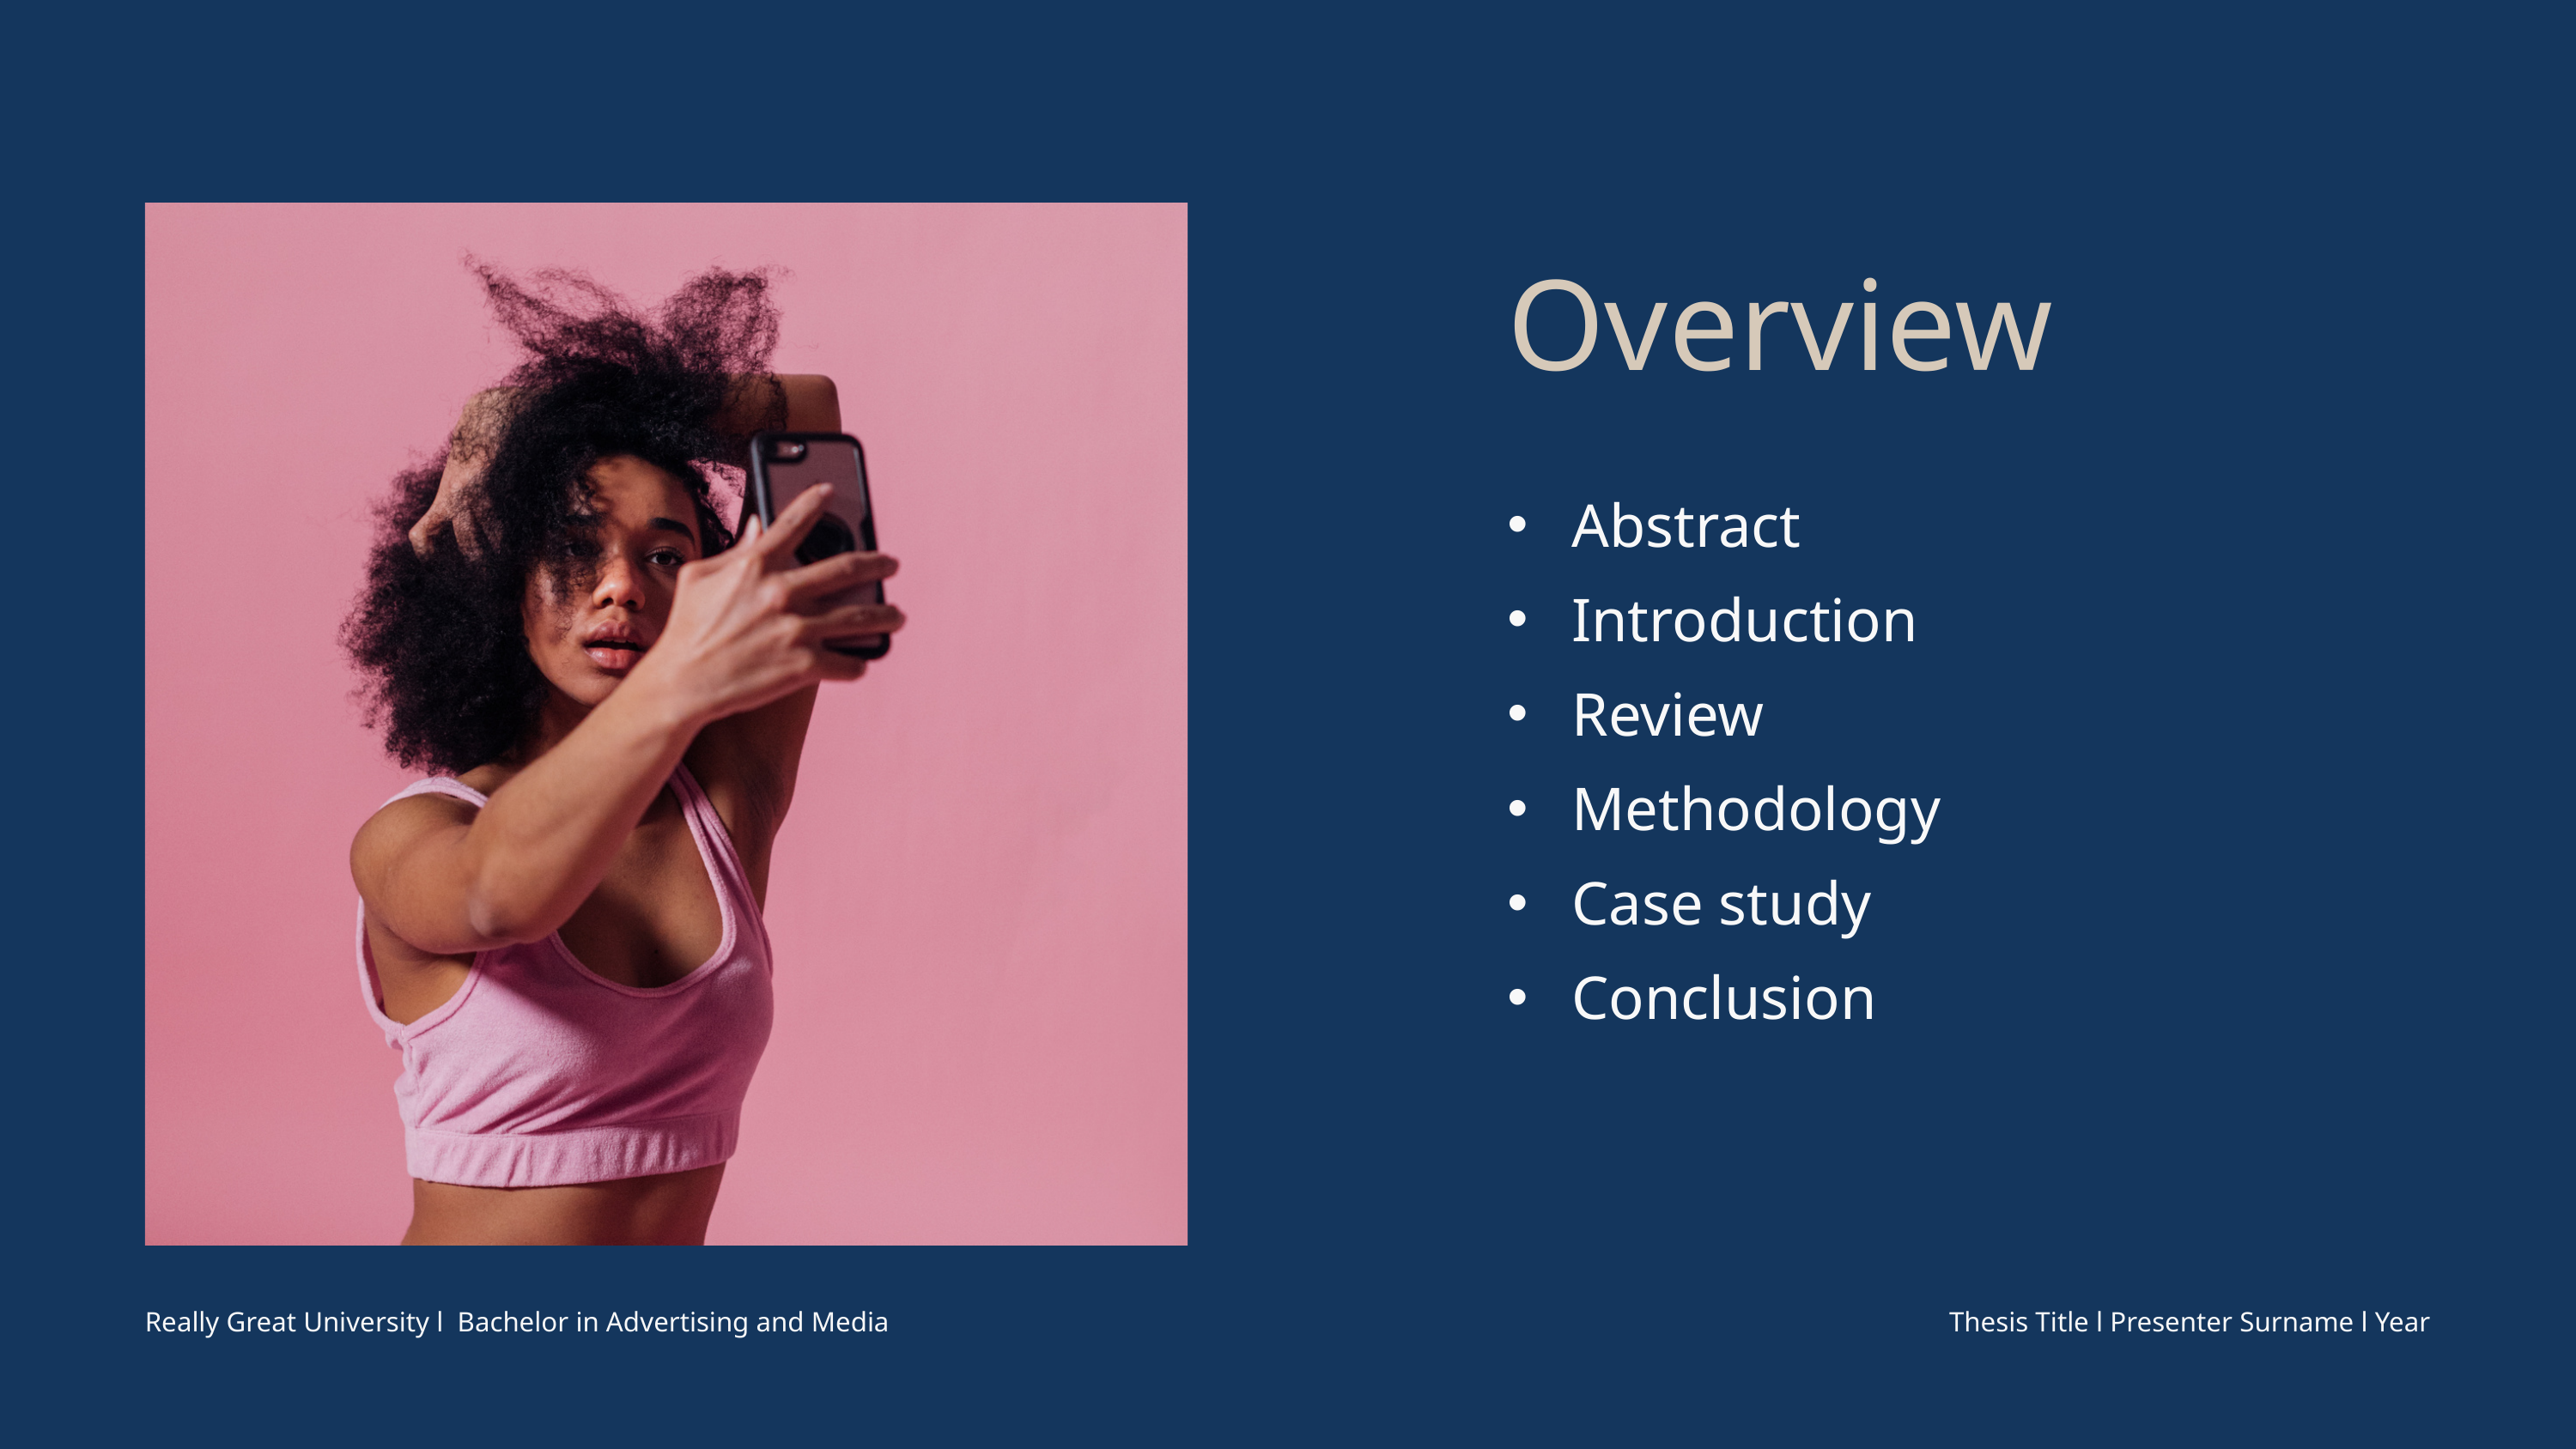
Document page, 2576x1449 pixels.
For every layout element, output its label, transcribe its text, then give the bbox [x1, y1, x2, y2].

picture [144, 203, 1188, 1246]
text_box Abstract Introduction Review Methodology Case study Conclusion [1507, 464, 2262, 1032]
text_box Thesis Title l Presenter Surname l Year [1301, 1300, 2432, 1337]
text_box Really Great University l Bachelor in Advertising and Media [144, 1300, 1275, 1337]
text_box Overview [1507, 220, 2529, 396]
